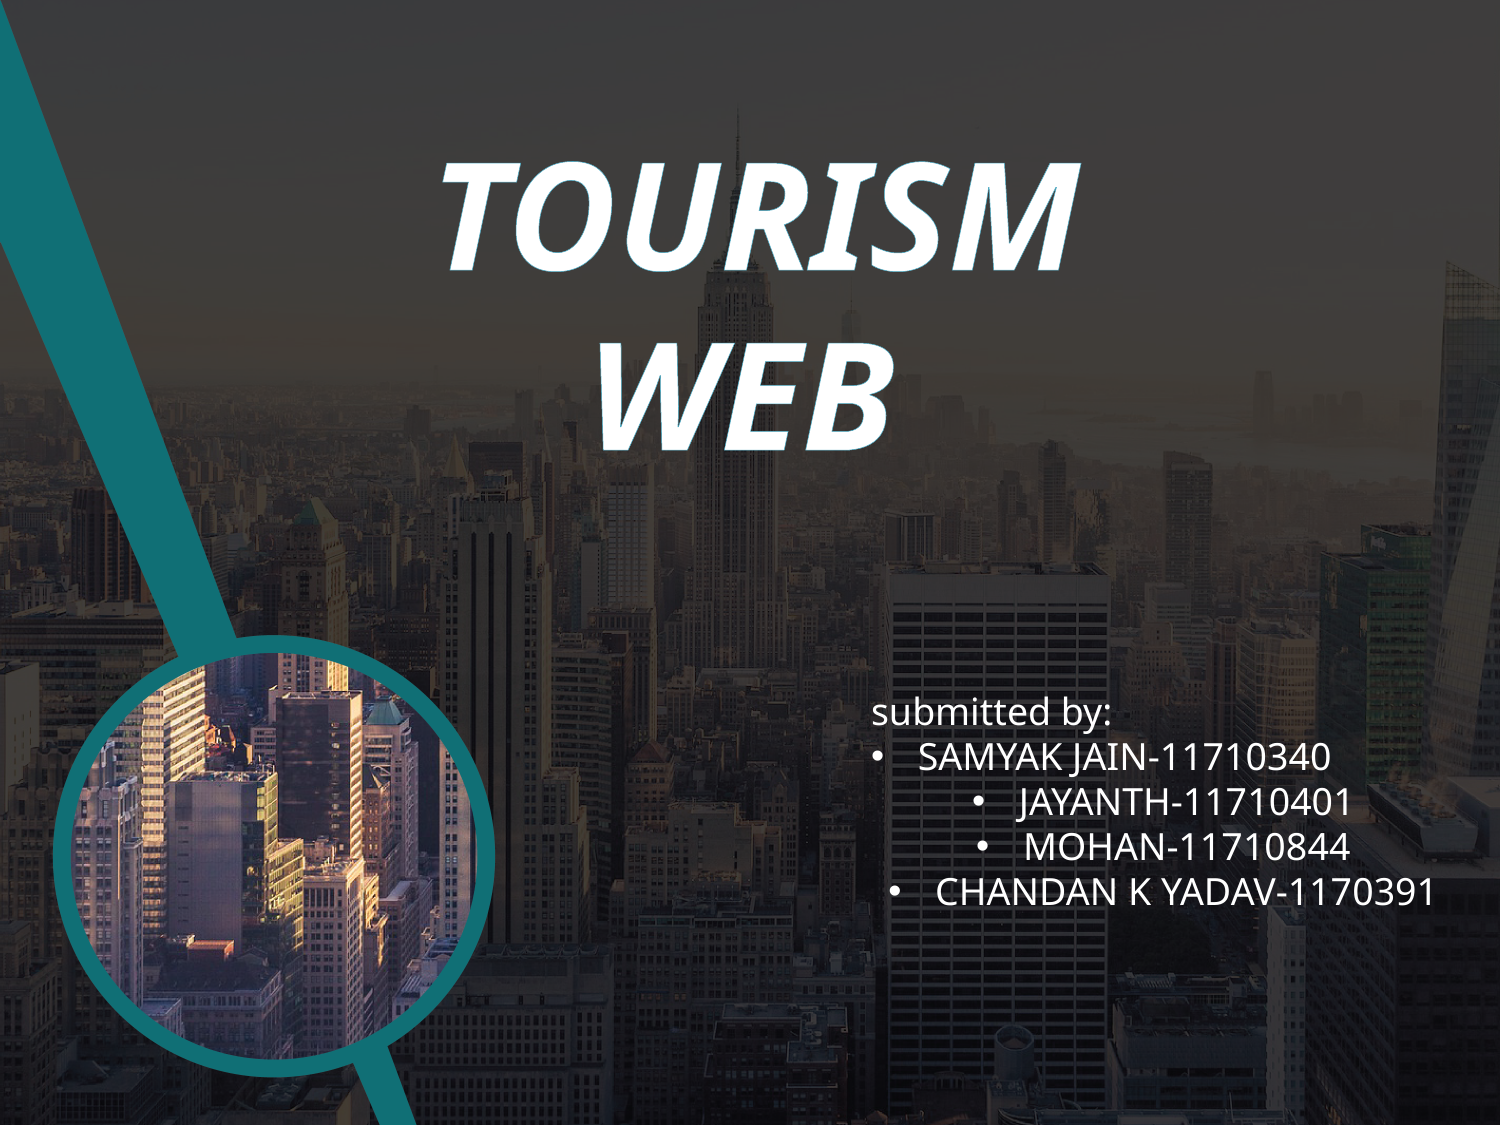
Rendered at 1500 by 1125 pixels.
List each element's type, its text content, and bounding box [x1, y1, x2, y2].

text_box submitted by: SAMYAK JAIN-11710340 JAYANTH-11710401 MOHAN-11710844 CHANDAN K YADAV-1170391 [856, 680, 1471, 921]
picture [0, 0, 1500, 1125]
text_box TOURISM WEB [415, 112, 1160, 488]
